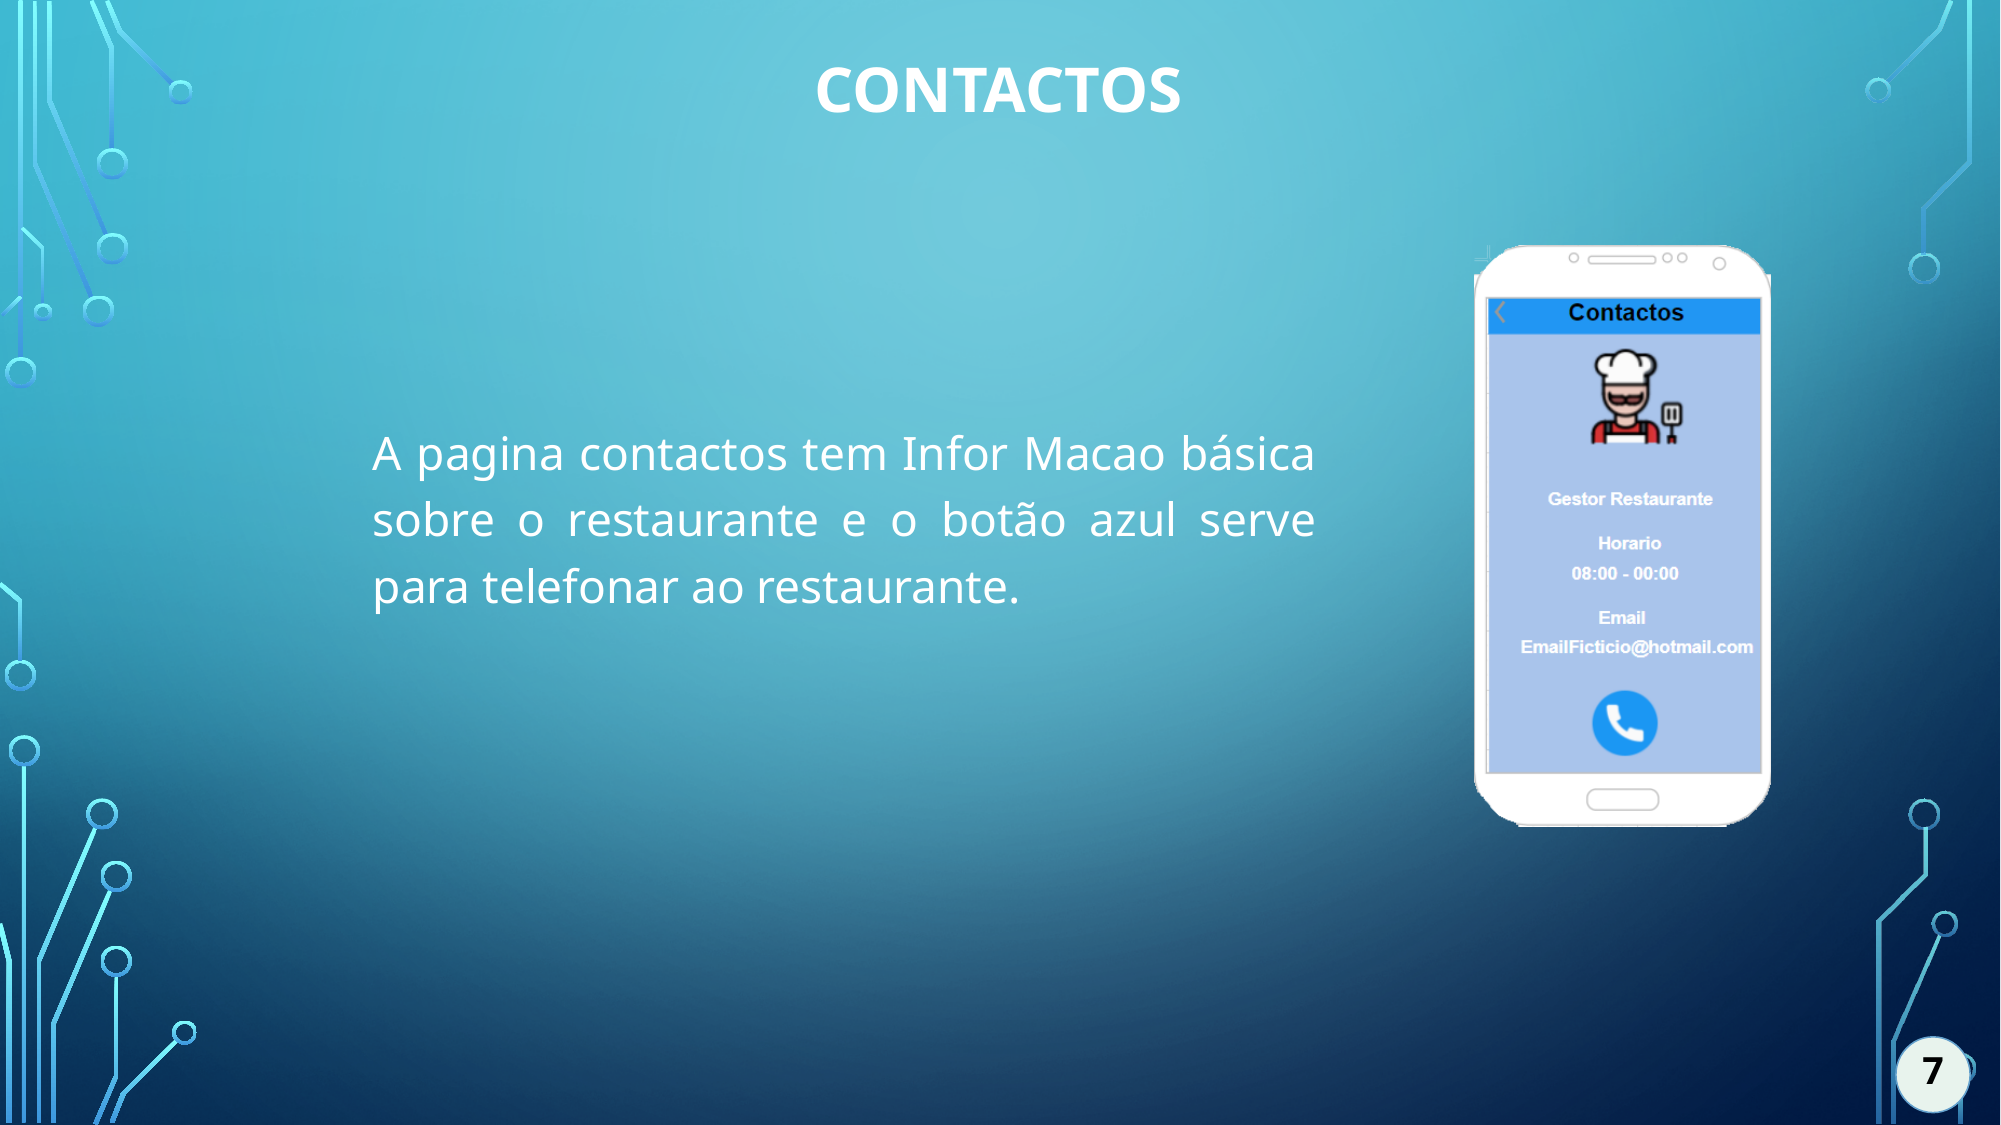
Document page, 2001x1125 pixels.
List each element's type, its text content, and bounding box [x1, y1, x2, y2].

text_box [1960, 1047, 1971, 1102]
list A pagina contactos tem Infor Macao básica sobre o restaurante e o botão azul serve para telefonar ao restaurante. [357, 406, 1332, 666]
text_box [1907, 1103, 1959, 1114]
text_box 7 [1832, 1042, 1960, 1103]
title Contactos [799, 49, 1201, 133]
text_box [1912, 1036, 1954, 1042]
picture [1474, 245, 1772, 827]
